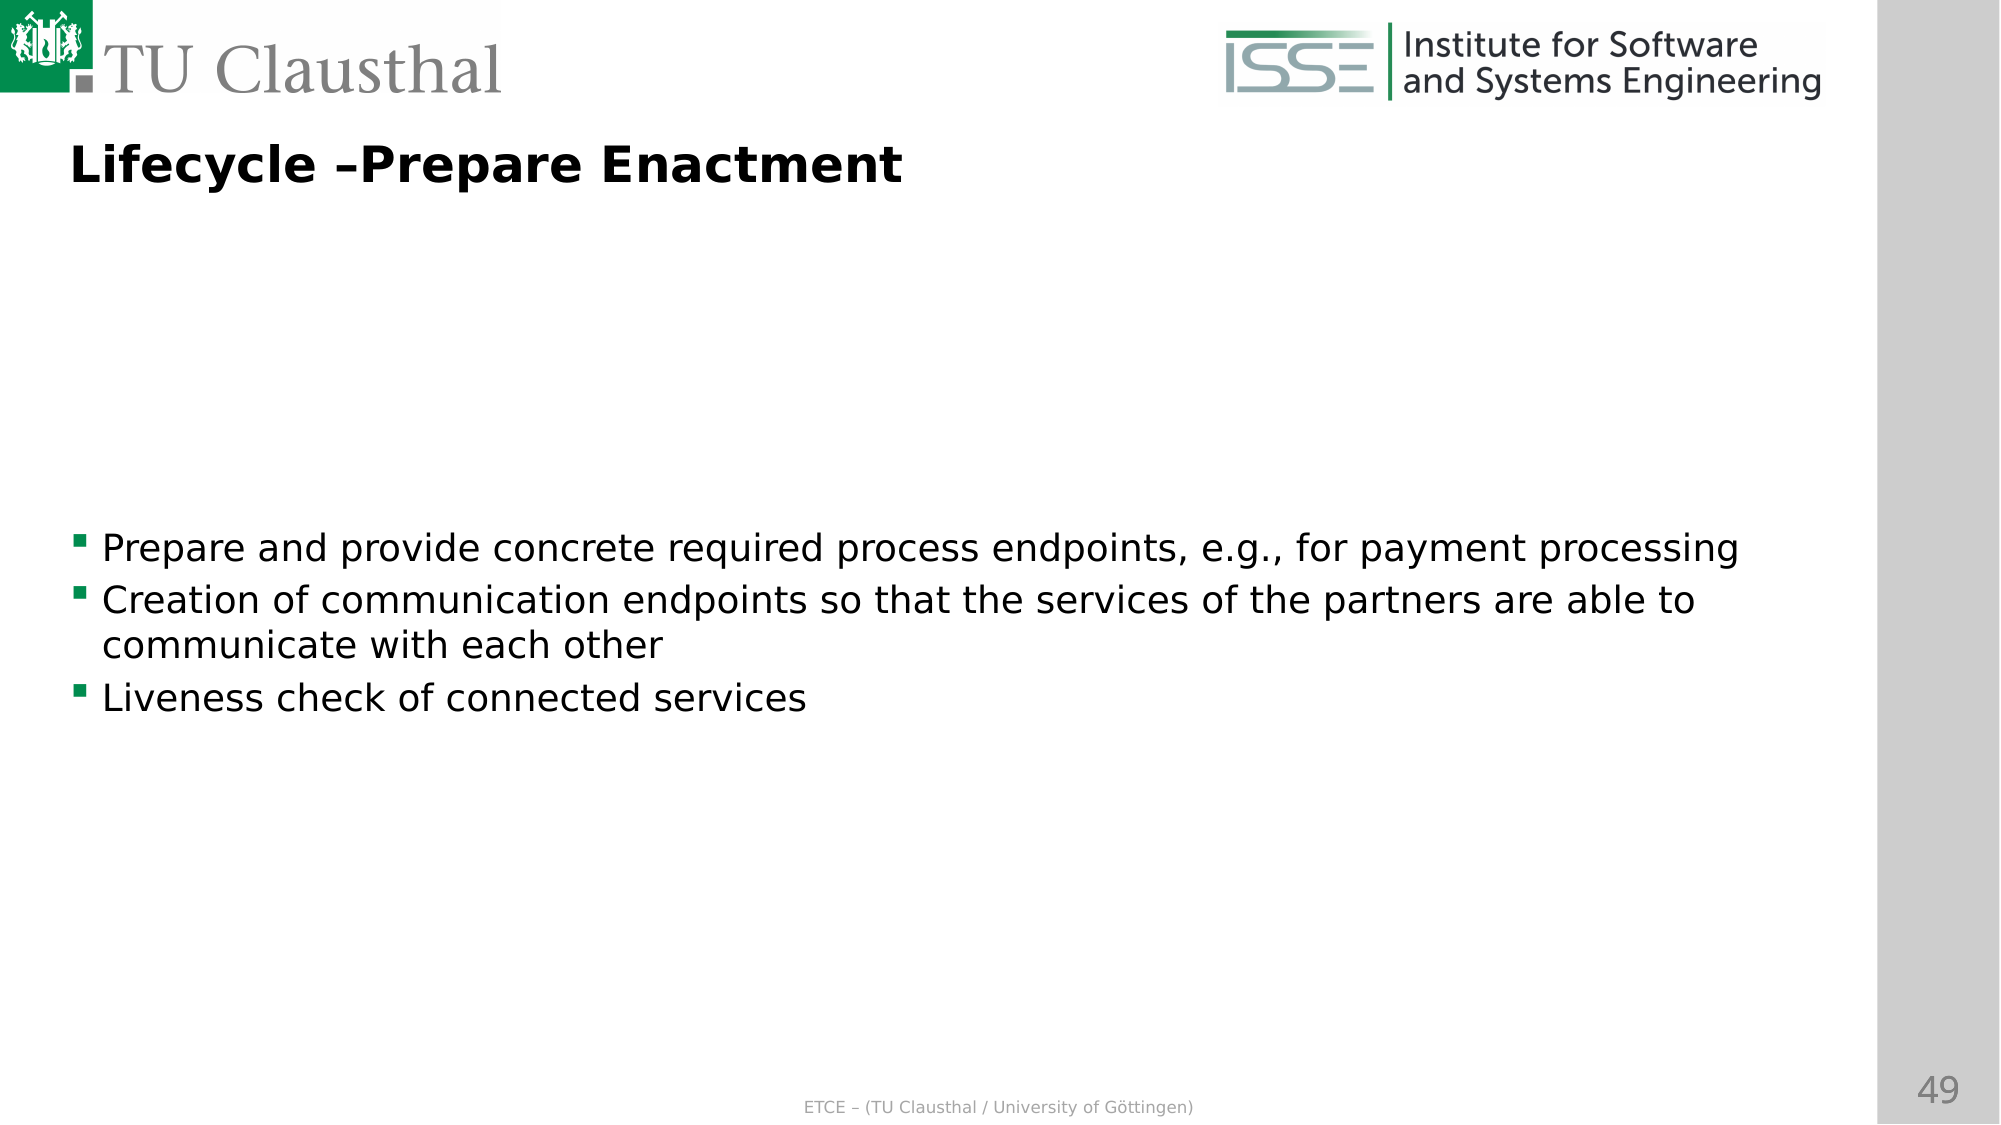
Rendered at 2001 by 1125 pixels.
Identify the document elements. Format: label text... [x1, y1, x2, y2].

picture [1218, 22, 1826, 107]
text_box Lifecycle –Prepare Enactment [55, 125, 1819, 208]
text_box Prepare and provide concrete required process endpoints, e.g., for payment processing Creation of communication endpoints so that the services of the partners are able to communicate with each other Liveness check of connected services [55, 208, 1819, 1035]
picture [0, 0, 501, 93]
